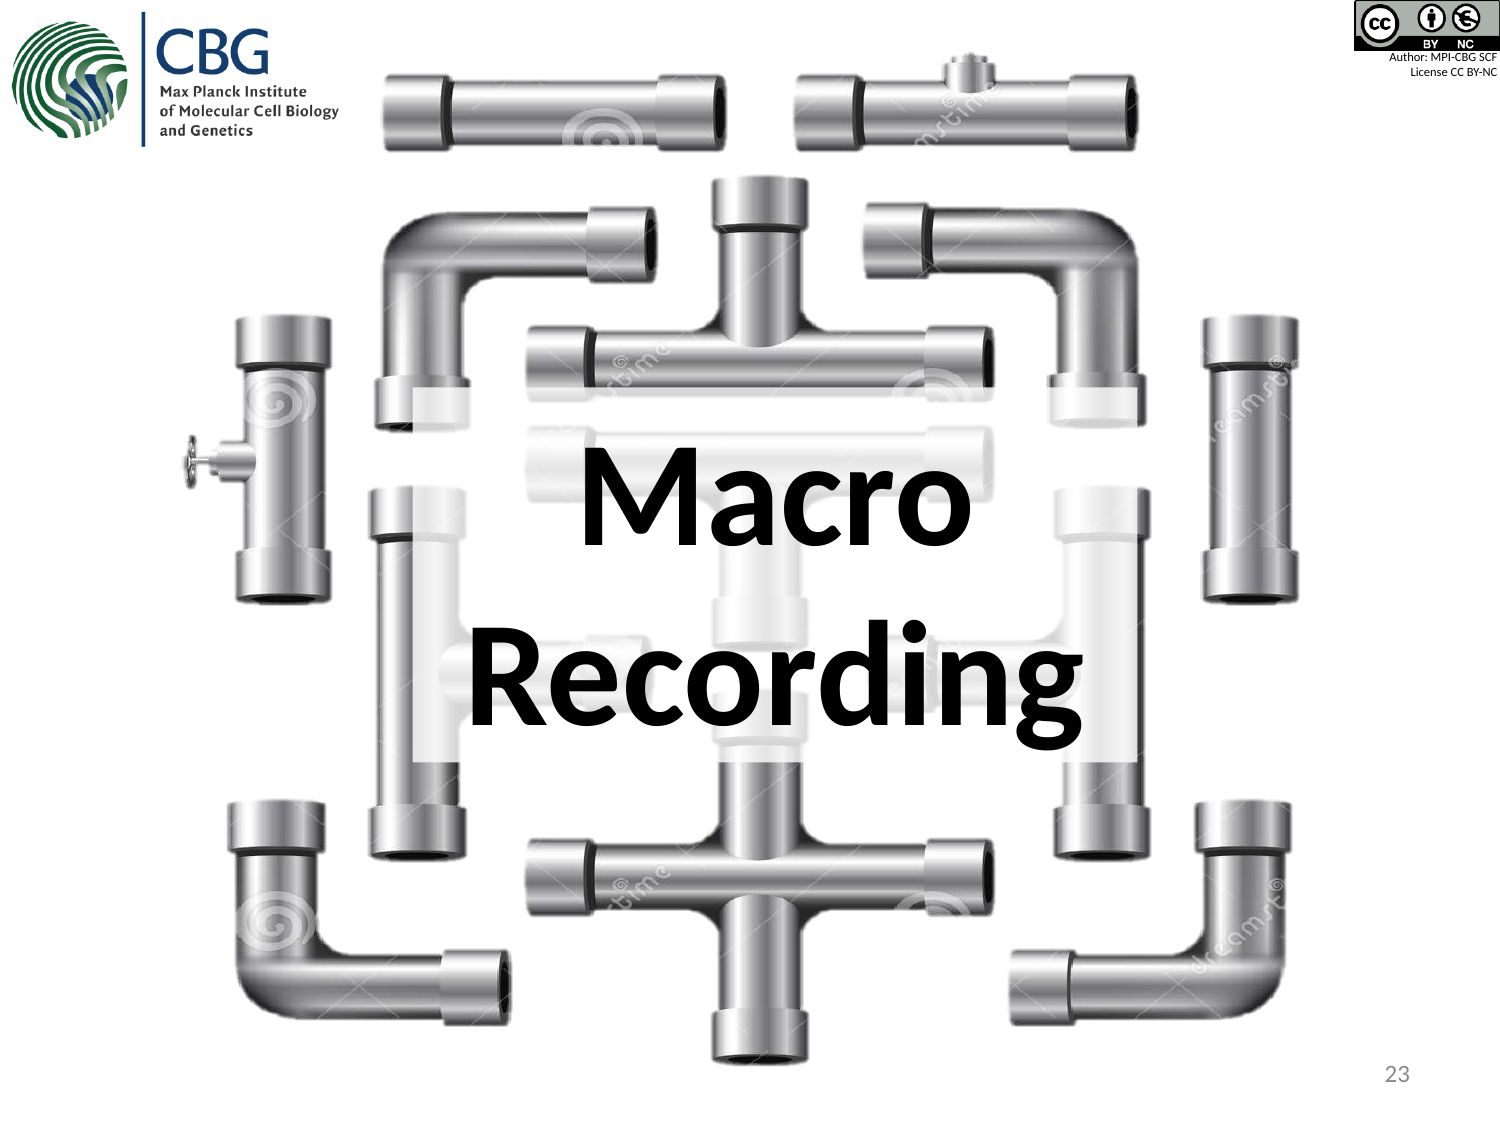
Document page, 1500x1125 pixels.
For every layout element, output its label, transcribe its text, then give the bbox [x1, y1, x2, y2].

picture [11, 0, 1500, 1079]
slide_number 23 [1074, 1042, 1425, 1103]
